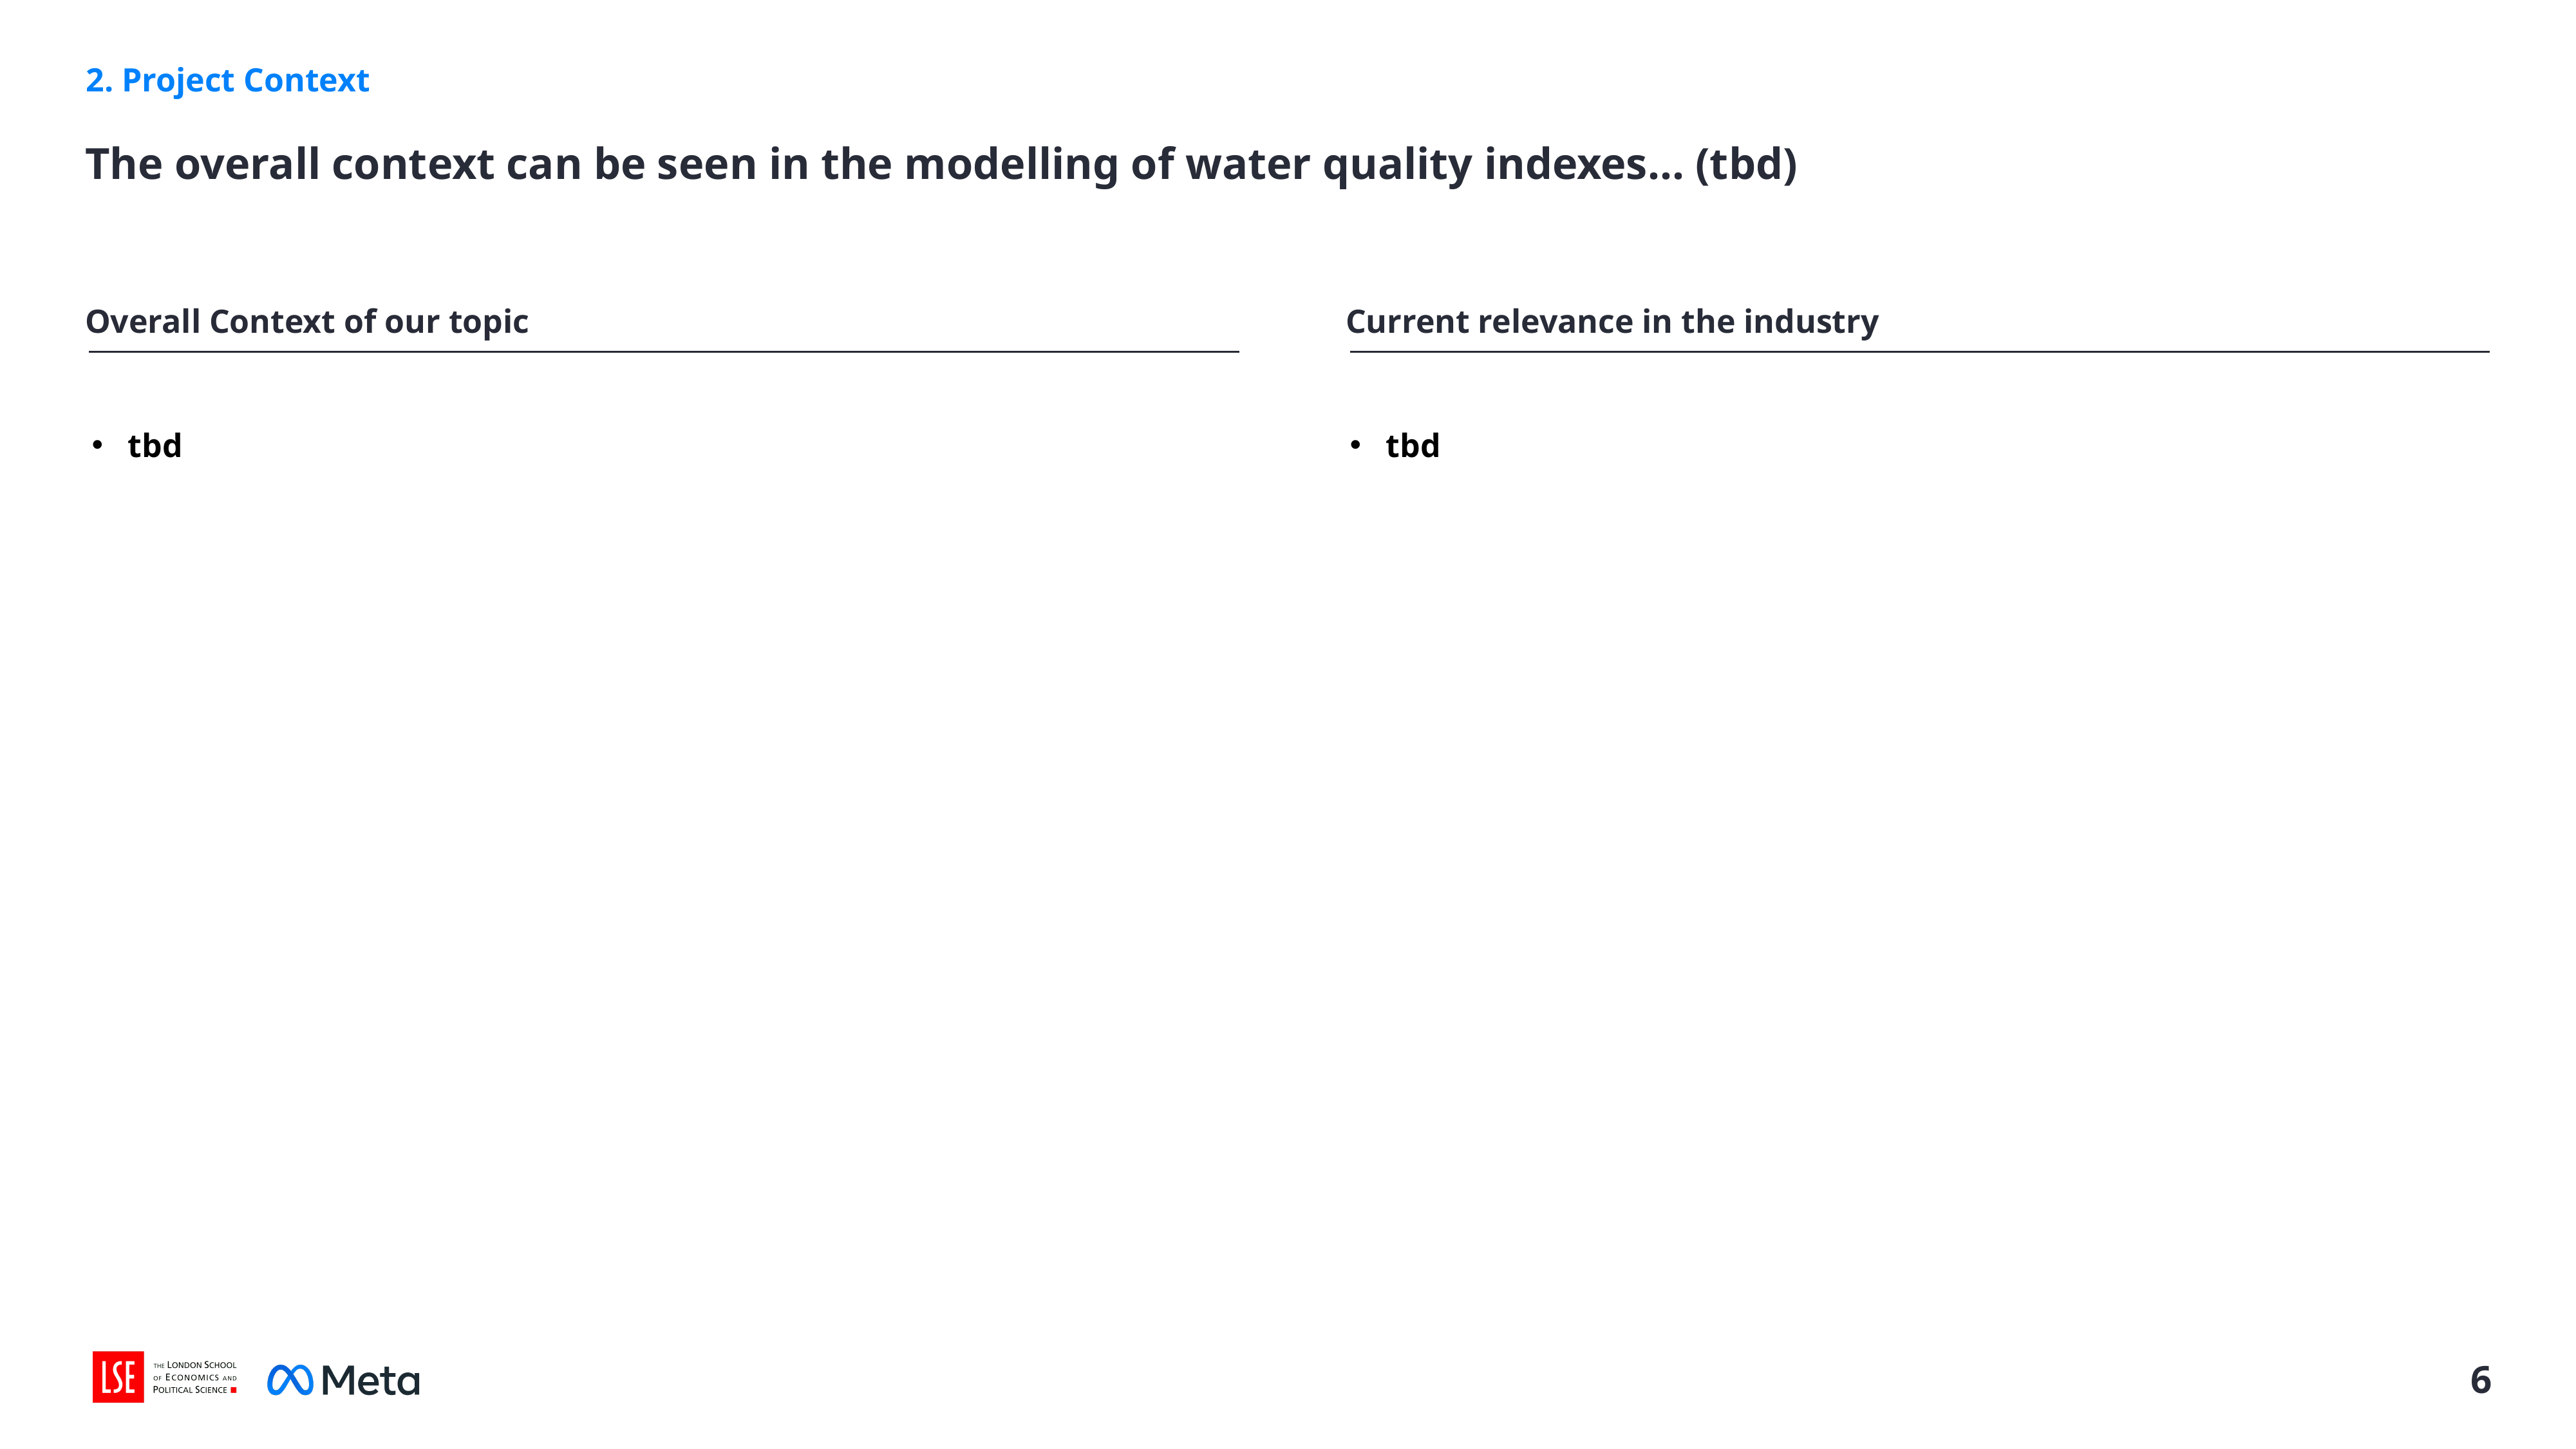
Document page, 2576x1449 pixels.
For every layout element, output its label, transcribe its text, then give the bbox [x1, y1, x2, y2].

picture [88, 1347, 243, 1410]
text_box 2. Project Context [71, 47, 2493, 103]
text_box Current relevance in the industry [1336, 274, 2490, 367]
text_box tbd [1349, 405, 2496, 463]
text_box The overall context can be seen in the modelling of water quality indexes… (tbd) [75, 116, 2497, 209]
picture [250, 1354, 437, 1403]
text_box Overall Context of our topic [75, 274, 1235, 367]
text_box tbd [91, 405, 1237, 463]
